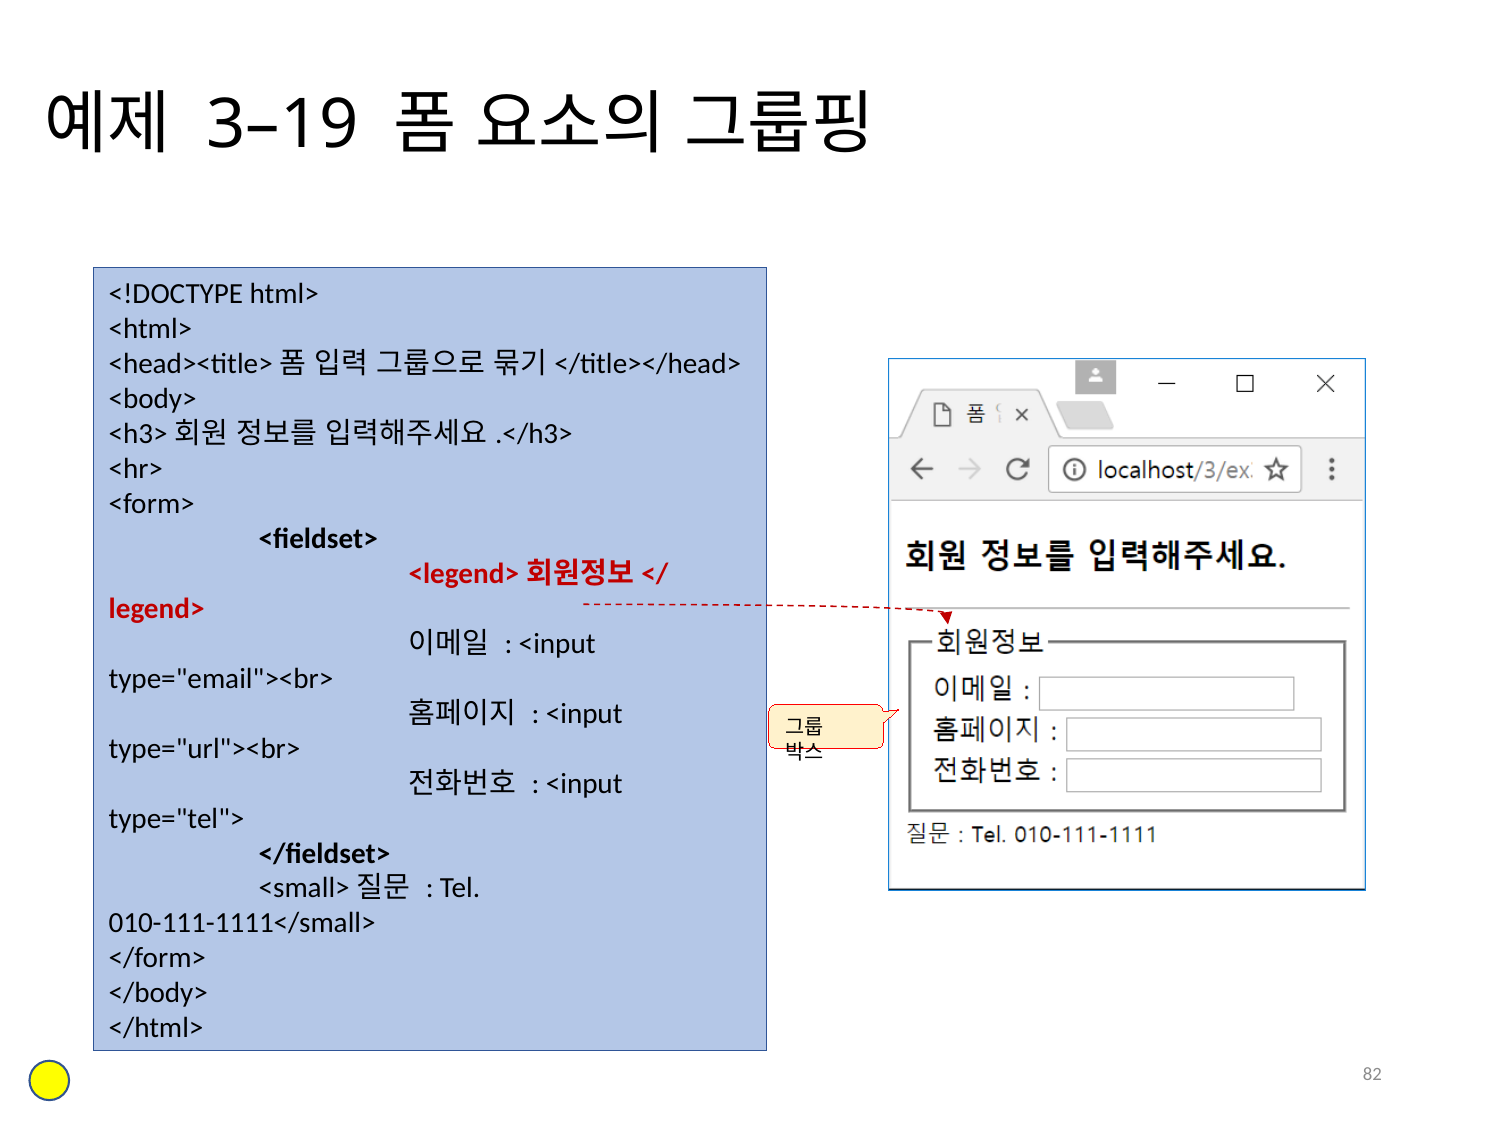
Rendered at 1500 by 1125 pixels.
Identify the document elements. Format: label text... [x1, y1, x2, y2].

slide_number 82 [1059, 1042, 1397, 1103]
text_box <!DOCTYPE html> <html> <head><title>폼 입력 그룹으로 묶기</title></head> <body> <h3>회원 정보를 입력해주세요.</h3> <hr> <form> <fieldset> <legend>회원정보</legend> 이메일 : <input type="email"><br> 홈페이지 : <input type="url"><br> 전화번호 : <input type="tel"> </fieldset> <small>질문 : Tel. 010-111-1111</small> </form> </body> </html> [93, 267, 767, 1051]
text_box [28, 1059, 71, 1102]
picture [888, 358, 1366, 891]
text_box 그룹 박스 [768, 704, 888, 749]
text_box [583, 603, 888, 622]
title 예제 3–19 폼 요소의 그룹핑 [29, 19, 1403, 232]
